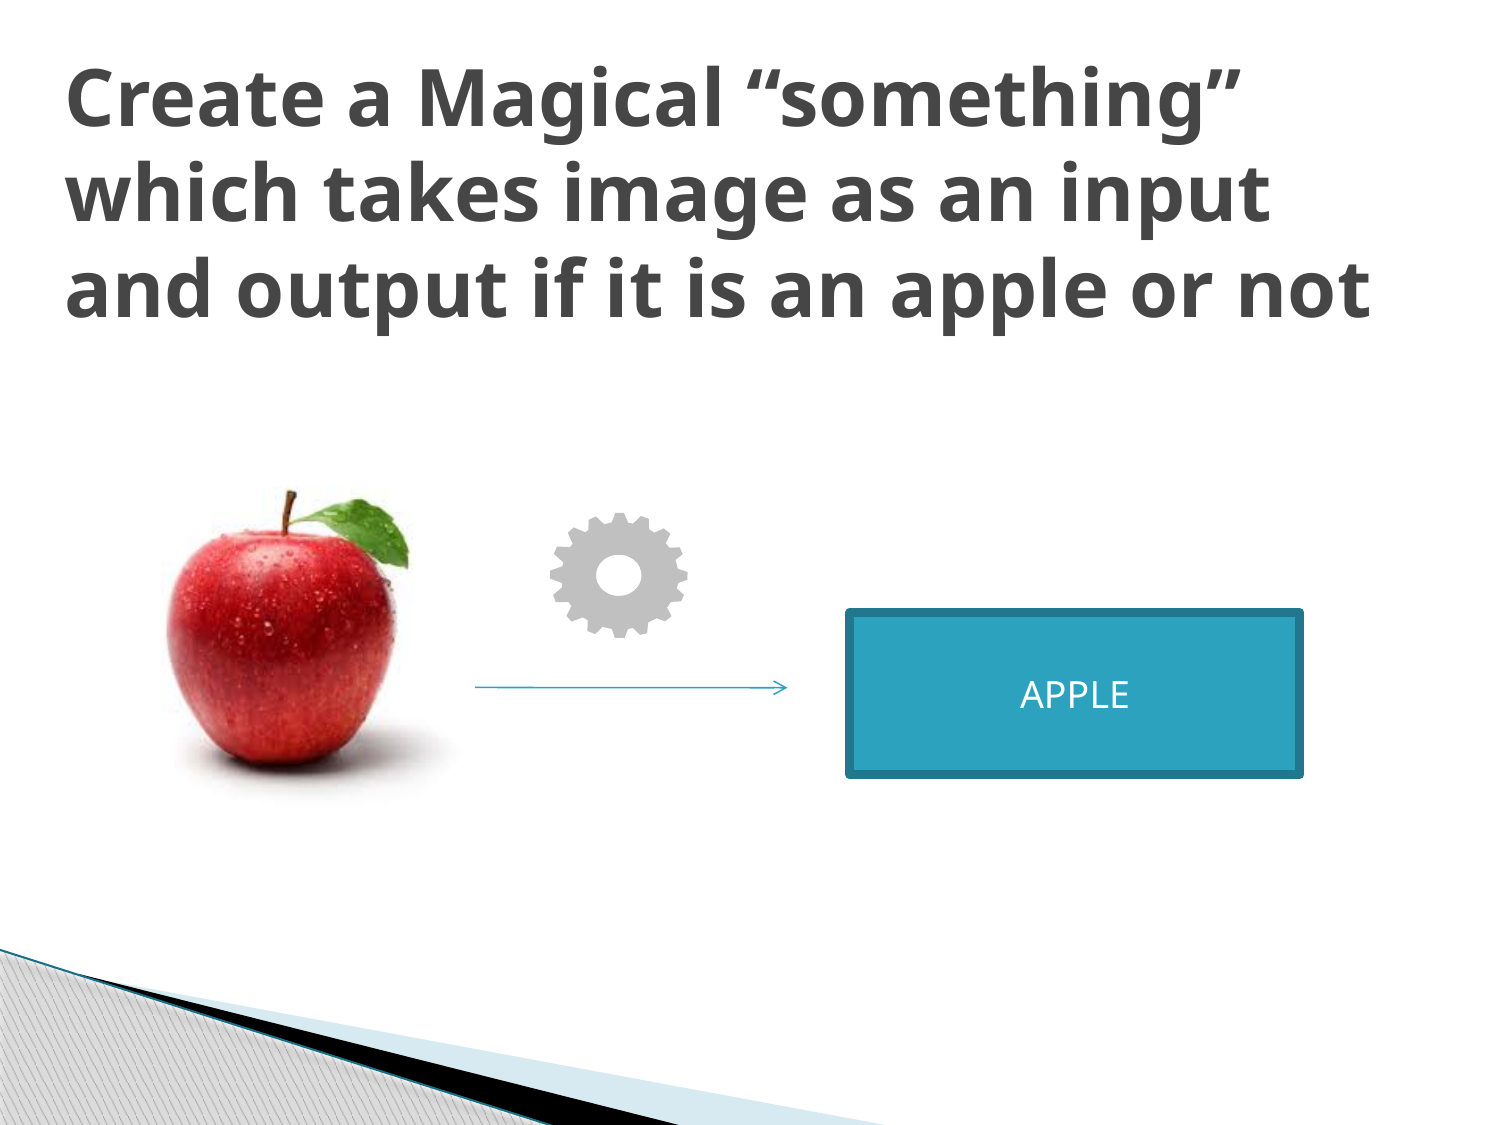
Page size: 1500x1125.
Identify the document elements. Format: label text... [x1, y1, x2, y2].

picture [112, 462, 468, 810]
title Create a Magical “something” which takes image as an input and output if it is an apple or not [50, 37, 1438, 343]
text_box APPLE [845, 608, 1304, 779]
text_box [549, 512, 688, 638]
